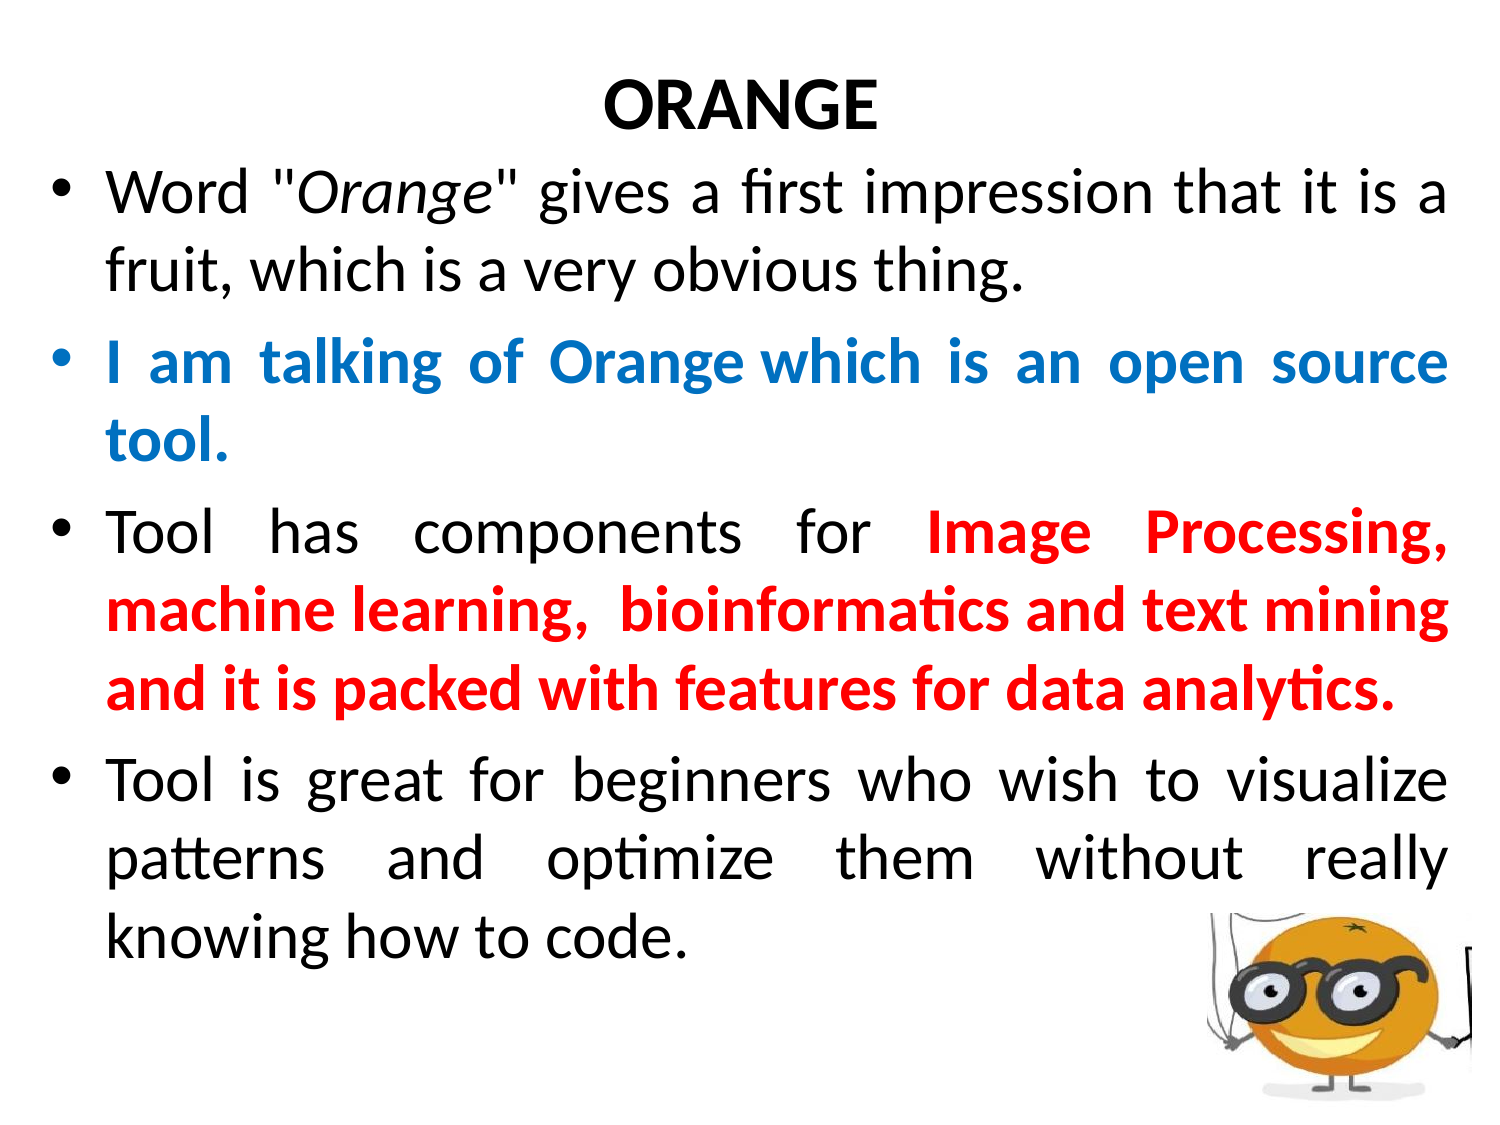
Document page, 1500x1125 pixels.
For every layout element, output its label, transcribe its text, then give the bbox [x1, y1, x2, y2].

title ORANGE [75, 45, 1425, 140]
list Word "Orange" gives a first impression that it is a fruit, which is a very obvious thing. I am talking of Orange which is an open source tool. Tool has components for Image Processing, machine learning, bioinformatics and text mining and it is packed with features for data analytics. Tool is great for beginners who wish to visualize patterns and optimize them without really knowing how to code. [35, 140, 1465, 1005]
picture [1206, 913, 1472, 1125]
